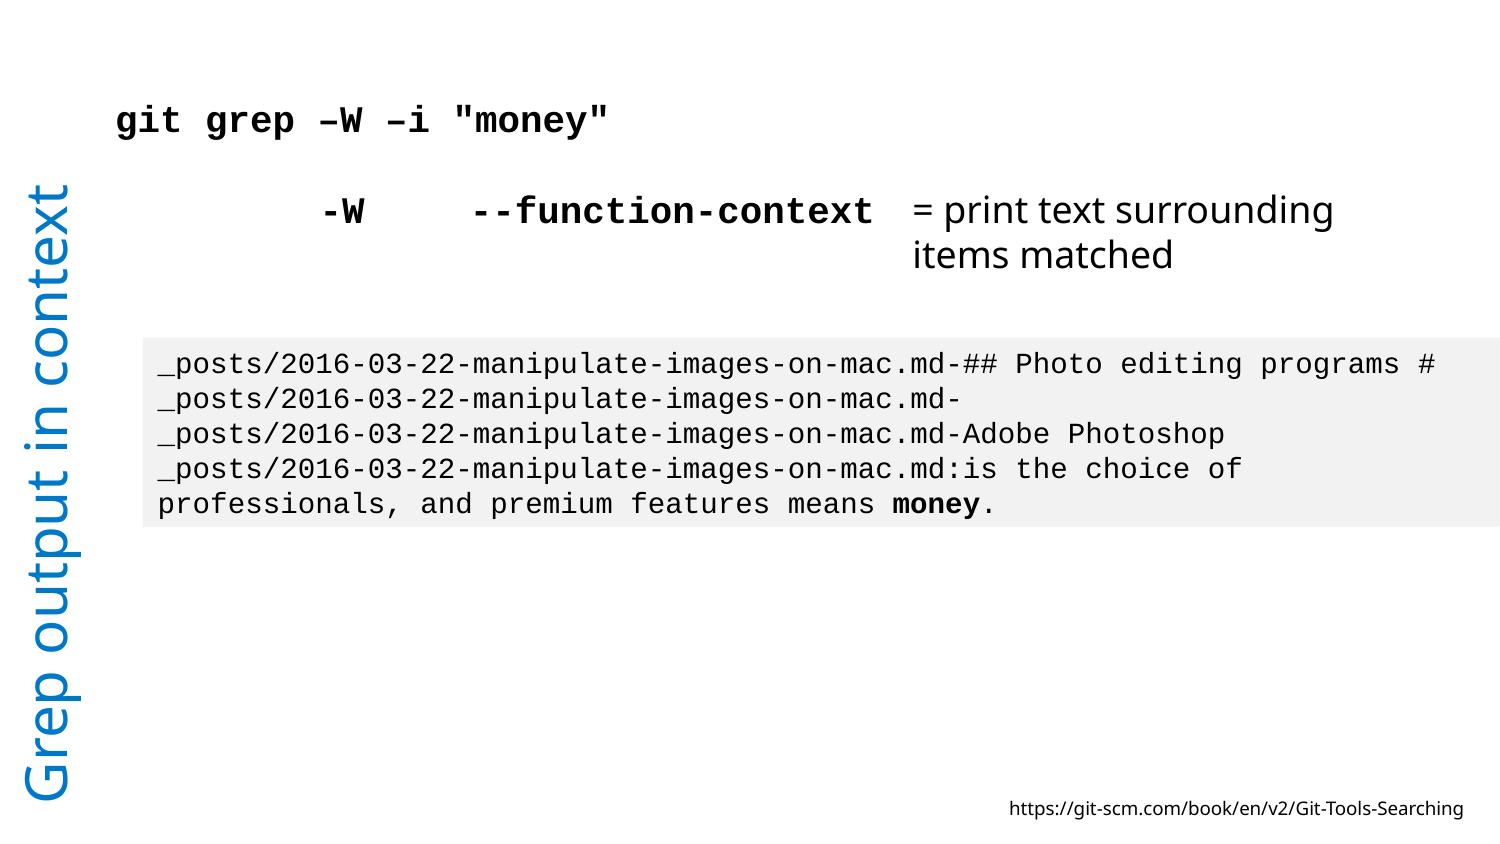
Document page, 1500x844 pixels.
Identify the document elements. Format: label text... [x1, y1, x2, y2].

text_box _posts/2016-03-22-manipulate-images-on-mac.md-## Photo editing programs # _posts/2016-03-22-manipulate-images-on-mac.md- _posts/2016-03-22-manipulate-images-on-mac.md-Adobe Photoshop _posts/2016-03-22-manipulate-images-on-mac.md:is the choice of professionals, and premium features means money. [142, 337, 1500, 528]
text_box = print text surrounding items matched [897, 178, 1500, 284]
text_box --function-context [455, 178, 946, 239]
text_box https://git-scm.com/book/en/v2/Git-Tools-Searching [486, 788, 1479, 827]
text_box git grep –W –i "money" [100, 87, 1366, 147]
text_box -W [282, 178, 396, 239]
title Grep output in context [9, 27, 85, 805]
